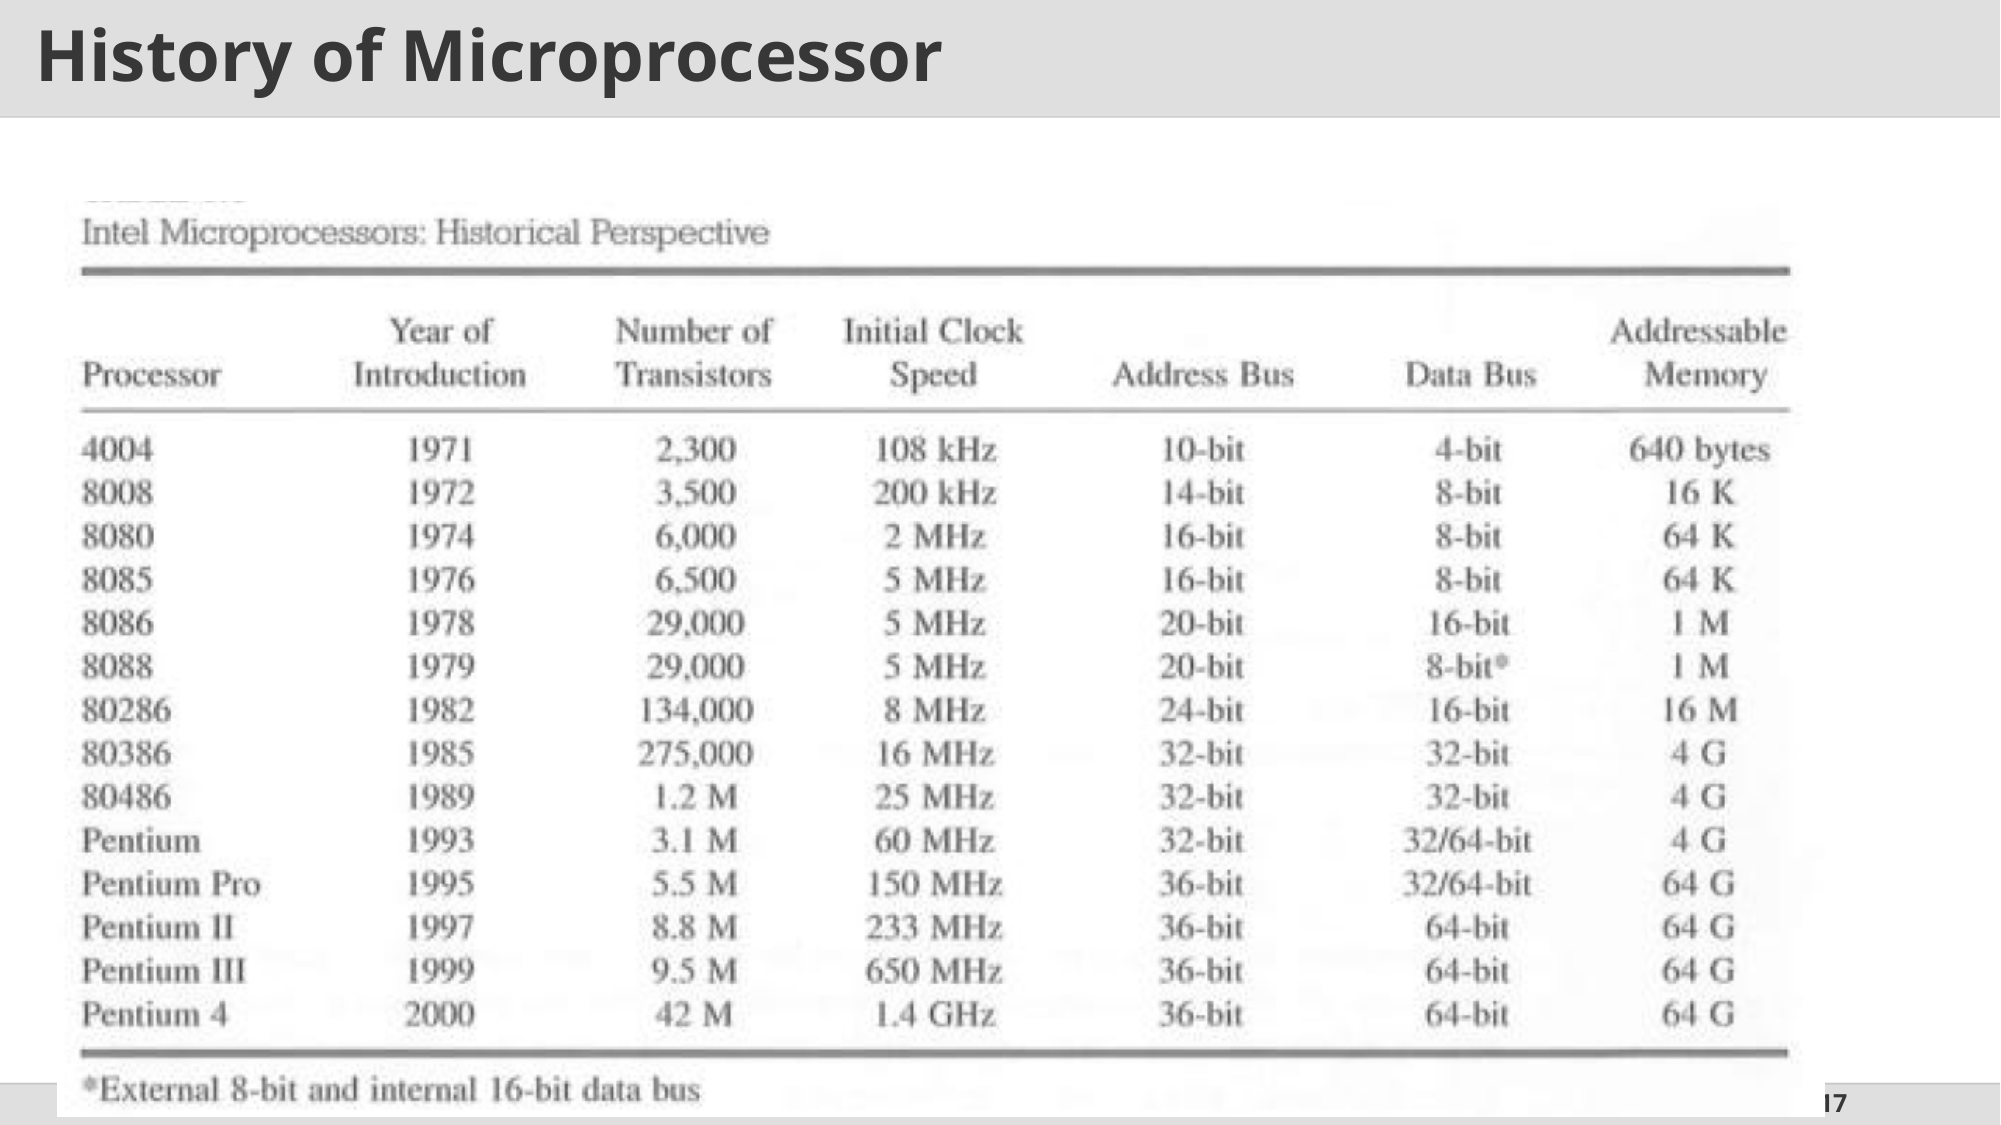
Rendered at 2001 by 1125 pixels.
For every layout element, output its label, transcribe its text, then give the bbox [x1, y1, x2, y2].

title History of Microprocessor [0, 0, 2000, 117]
picture [57, 201, 1825, 1118]
